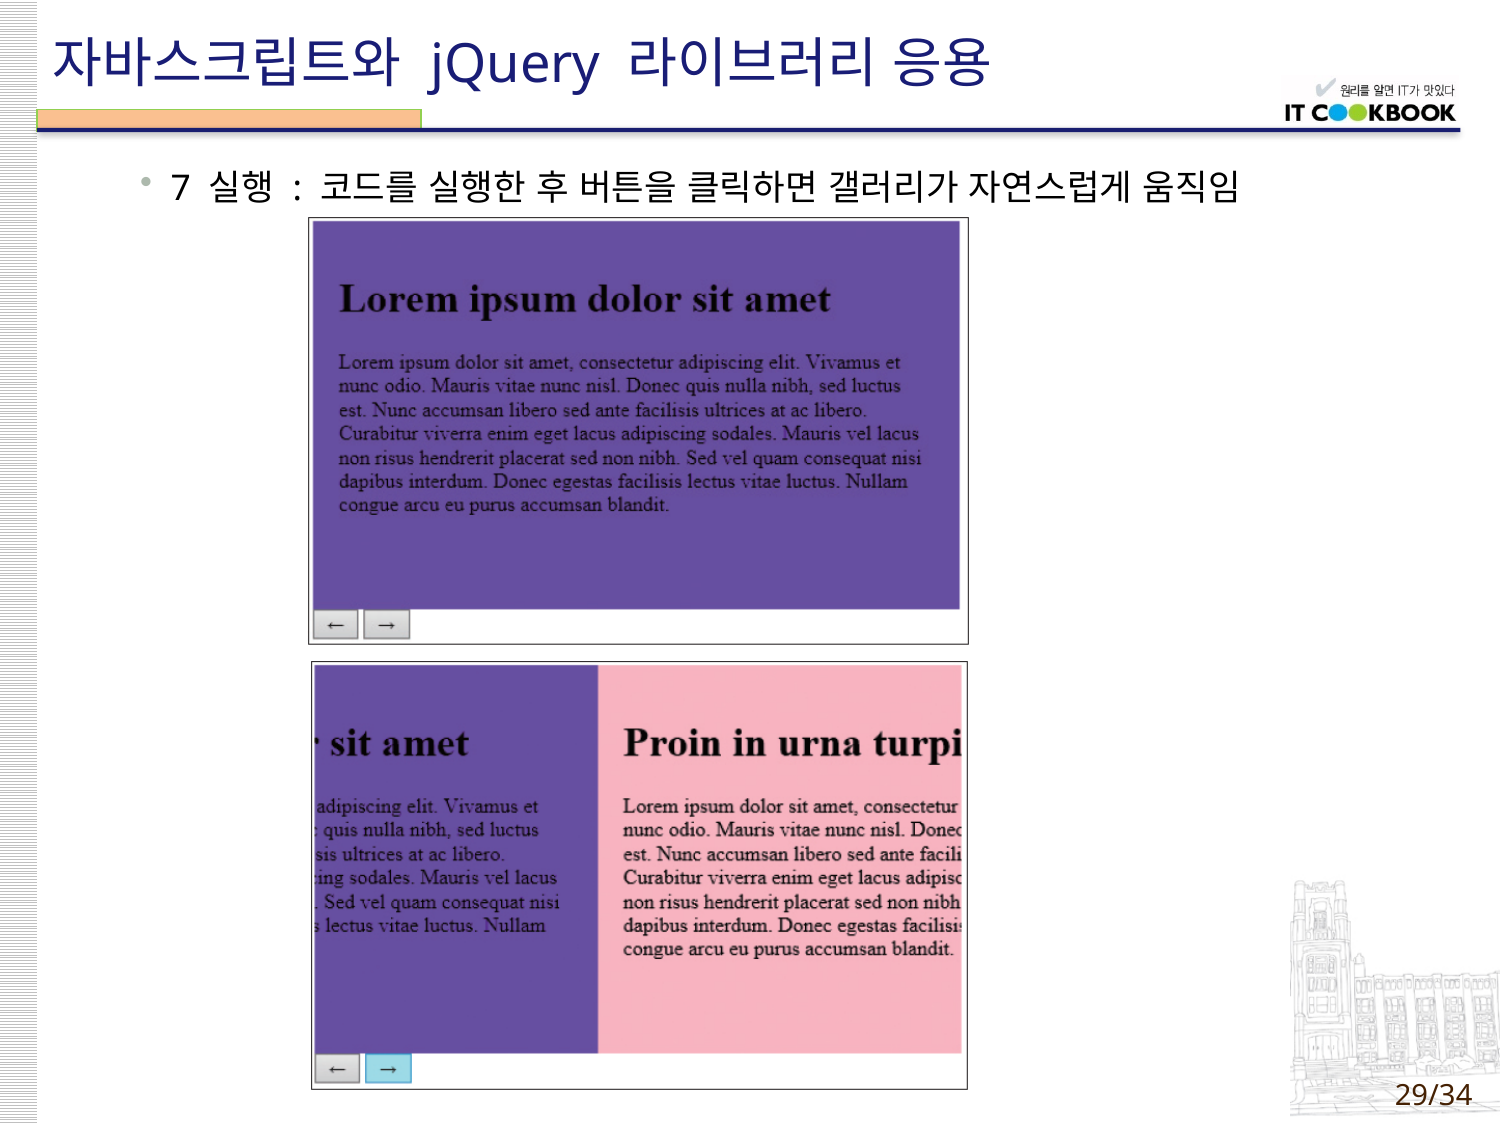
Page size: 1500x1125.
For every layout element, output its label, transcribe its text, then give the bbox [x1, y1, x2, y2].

picture [1281, 75, 1459, 123]
title 자바스크립트와 jQuery 라이브러리 응용 [37, 13, 1278, 109]
picture [303, 214, 972, 652]
picture [308, 659, 972, 1094]
picture [1290, 874, 1500, 1125]
picture [1458, 1087, 1466, 1098]
list 7 실행 : 코드를 실행한 후 버튼을 클릭하면 갤러리가 자연스럽게 움직임 [37, 152, 1463, 1091]
